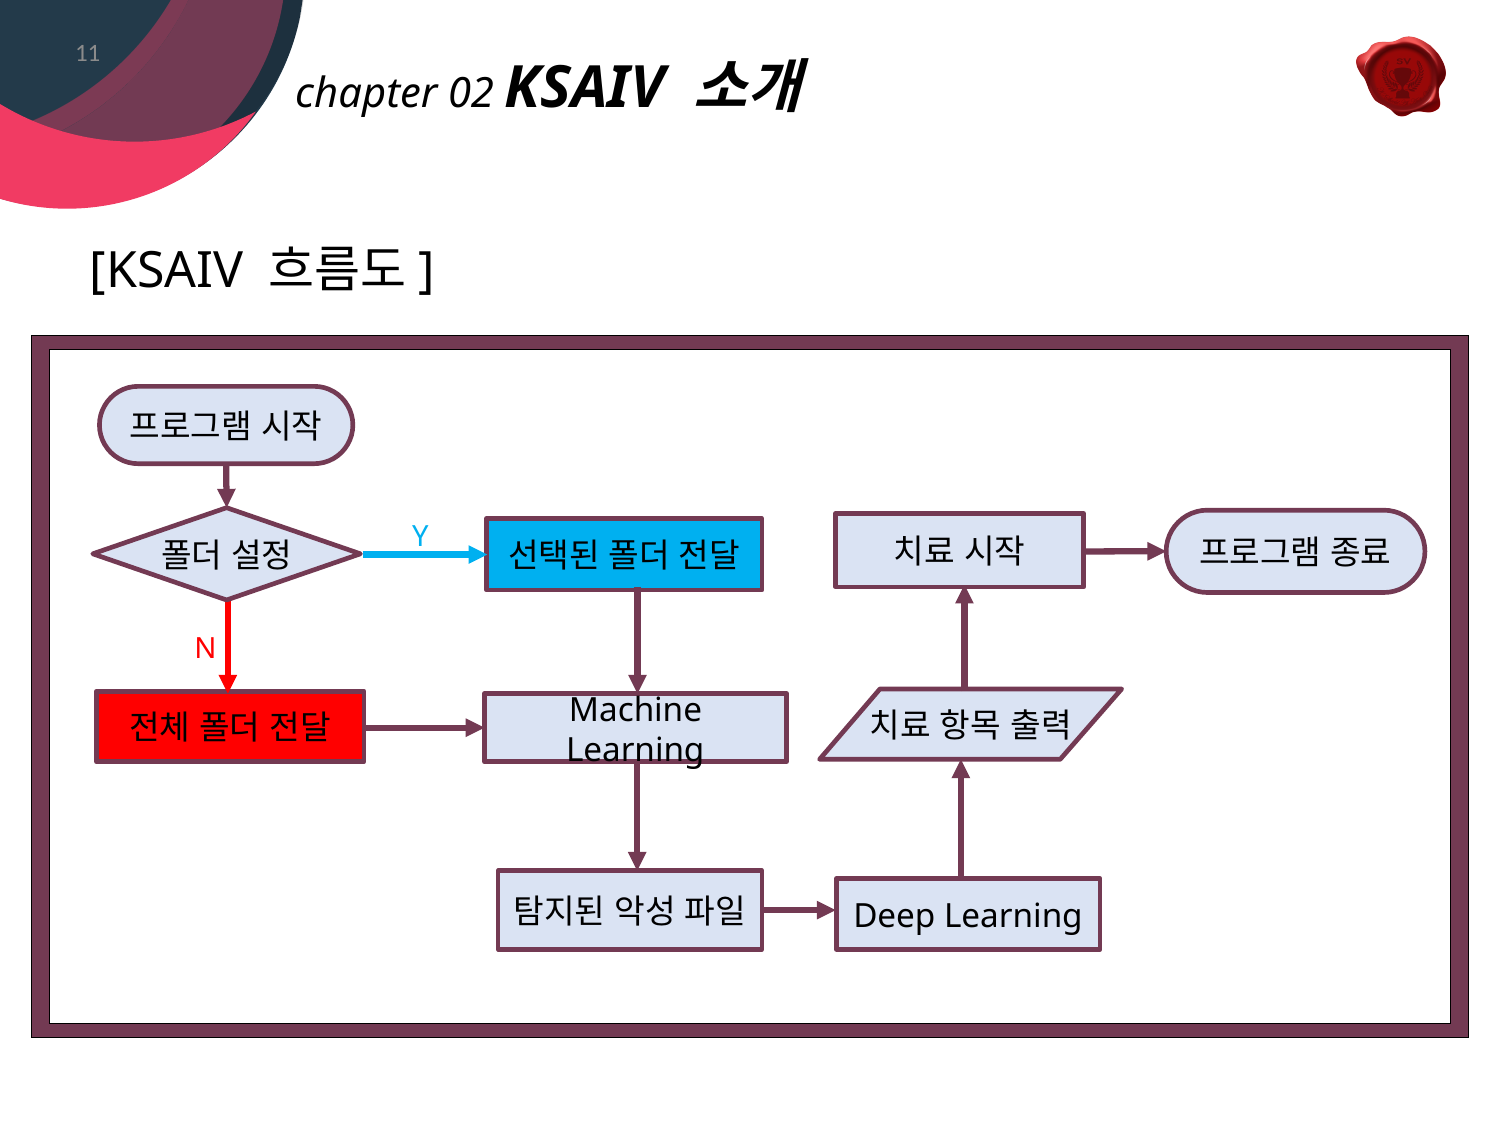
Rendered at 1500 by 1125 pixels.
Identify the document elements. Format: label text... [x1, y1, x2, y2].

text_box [31, 335, 1469, 1038]
slide_number 11 [0, 21, 195, 82]
text_box [KSAIV 흐름도] [75, 230, 1389, 306]
picture [1355, 36, 1447, 118]
